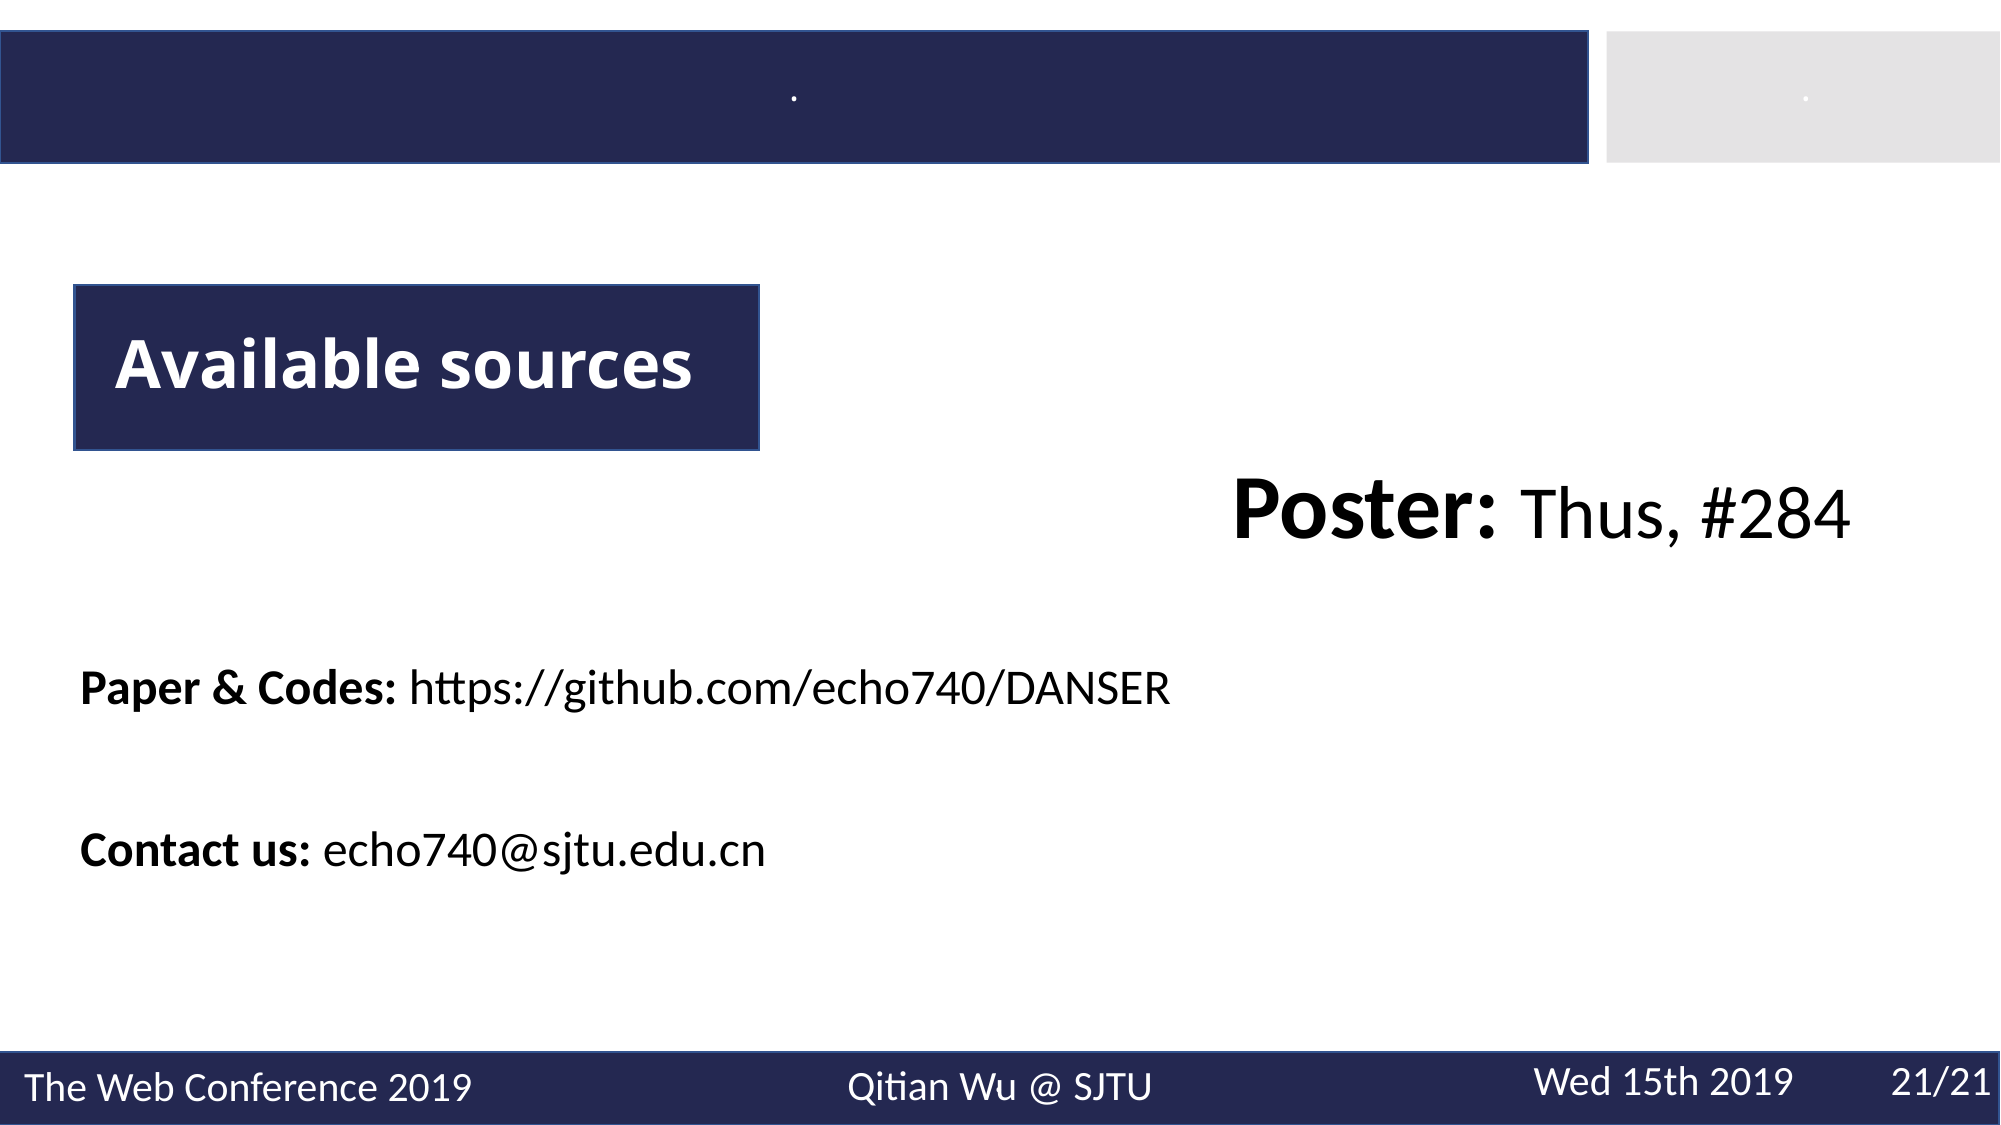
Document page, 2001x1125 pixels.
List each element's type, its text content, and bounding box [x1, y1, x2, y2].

text_box The Web Conference 2019 [9, 1052, 577, 1117]
text_box Wed 15th 2019 [1518, 1046, 1875, 1112]
text_box Contact us: echo740@sjtu.edu.cn [74, 810, 950, 894]
text_box Poster: Thus, #284 [1226, 441, 1882, 590]
text_box 21/21 [1875, 1046, 2000, 1112]
text_box · [73, 284, 760, 451]
text_box Paper & Codes: https://github.com/echo740/DANSER [74, 648, 1209, 739]
text_box · [0, 30, 1589, 164]
text_box · [1606, 30, 2000, 164]
text_box Available sources [109, 315, 795, 448]
text_box Qitian Wu @ SJTU [832, 1050, 1227, 1116]
text_box · [0, 1051, 2000, 1125]
